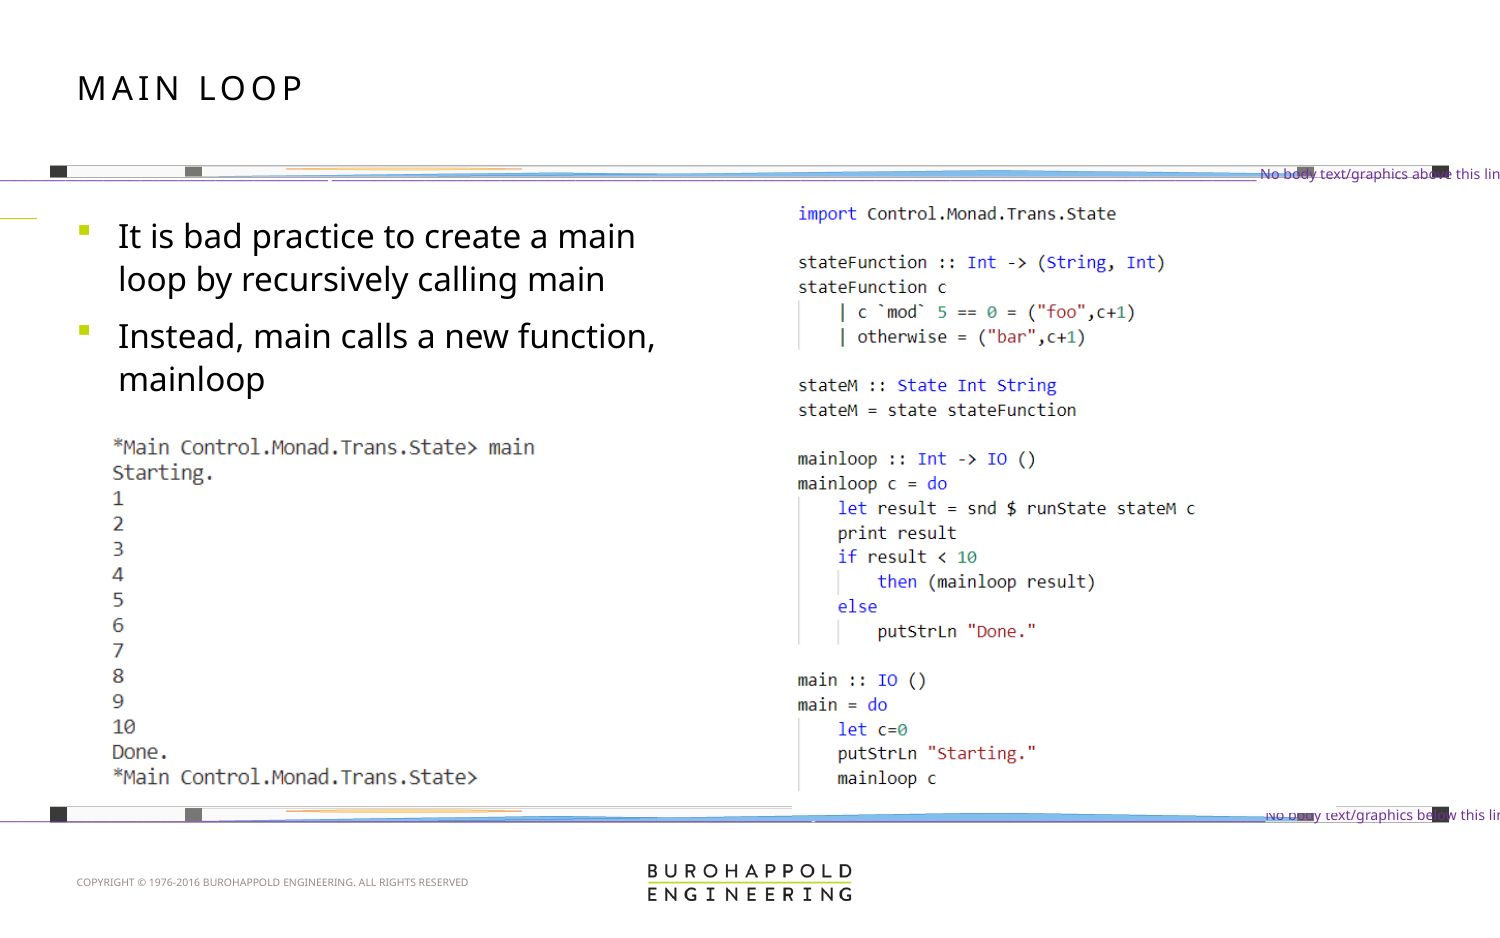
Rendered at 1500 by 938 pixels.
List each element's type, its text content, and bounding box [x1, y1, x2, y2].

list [791, 200, 1336, 813]
list It is bad practice to create a main loop by recursively calling main Instead, main calls a new function, mainloop [76, 210, 703, 410]
picture [106, 433, 618, 793]
title Main Loop [76, 67, 975, 108]
picture [631, 848, 868, 917]
picture [0, 164, 1500, 178]
picture [0, 806, 1500, 823]
